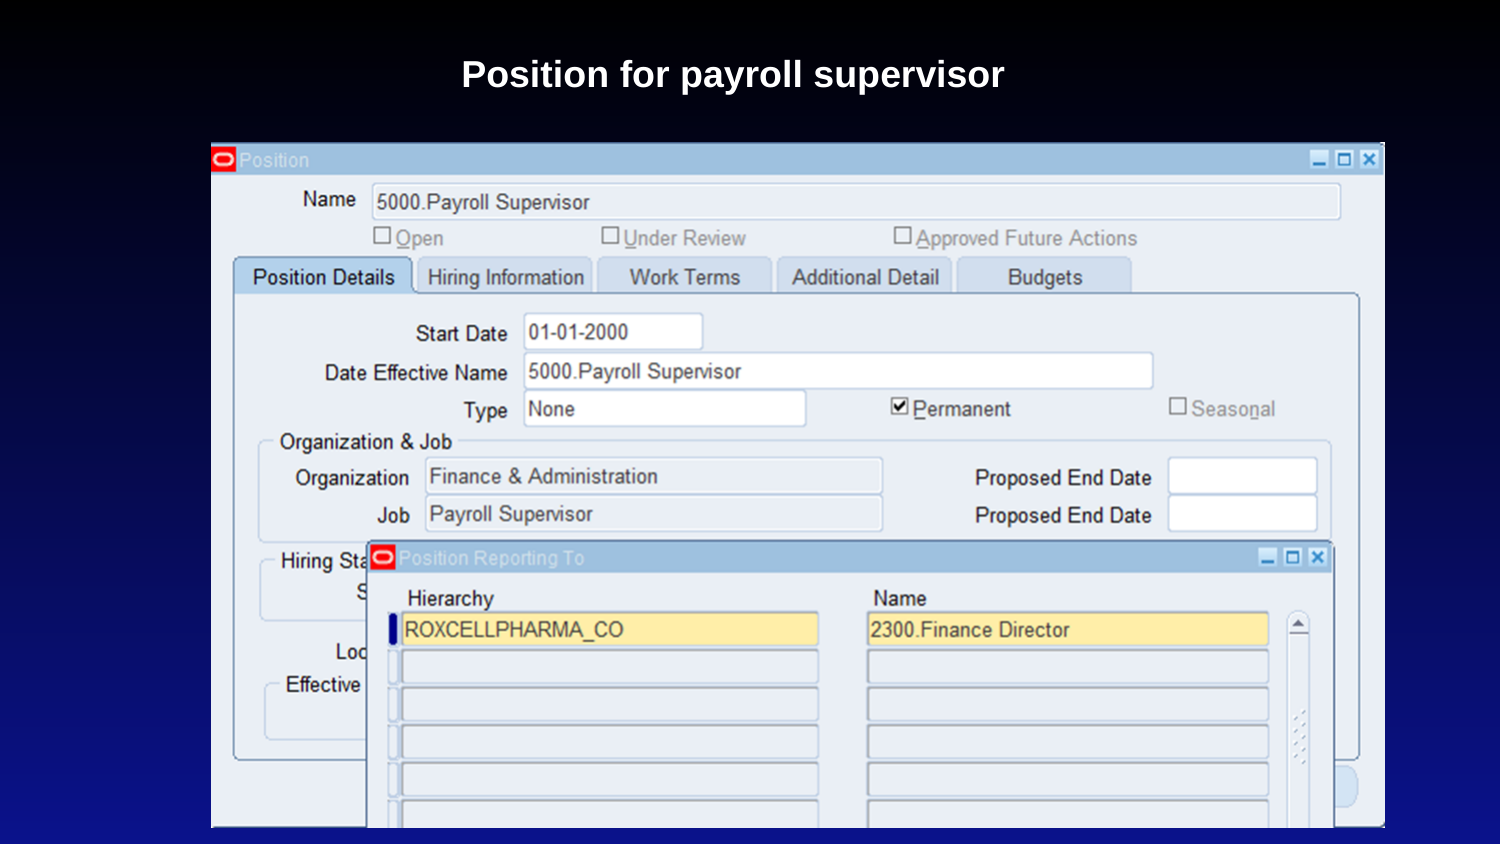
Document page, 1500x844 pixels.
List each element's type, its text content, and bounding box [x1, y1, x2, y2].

text_box Position for payroll supervisor [446, 42, 1042, 103]
picture [211, 142, 1385, 828]
